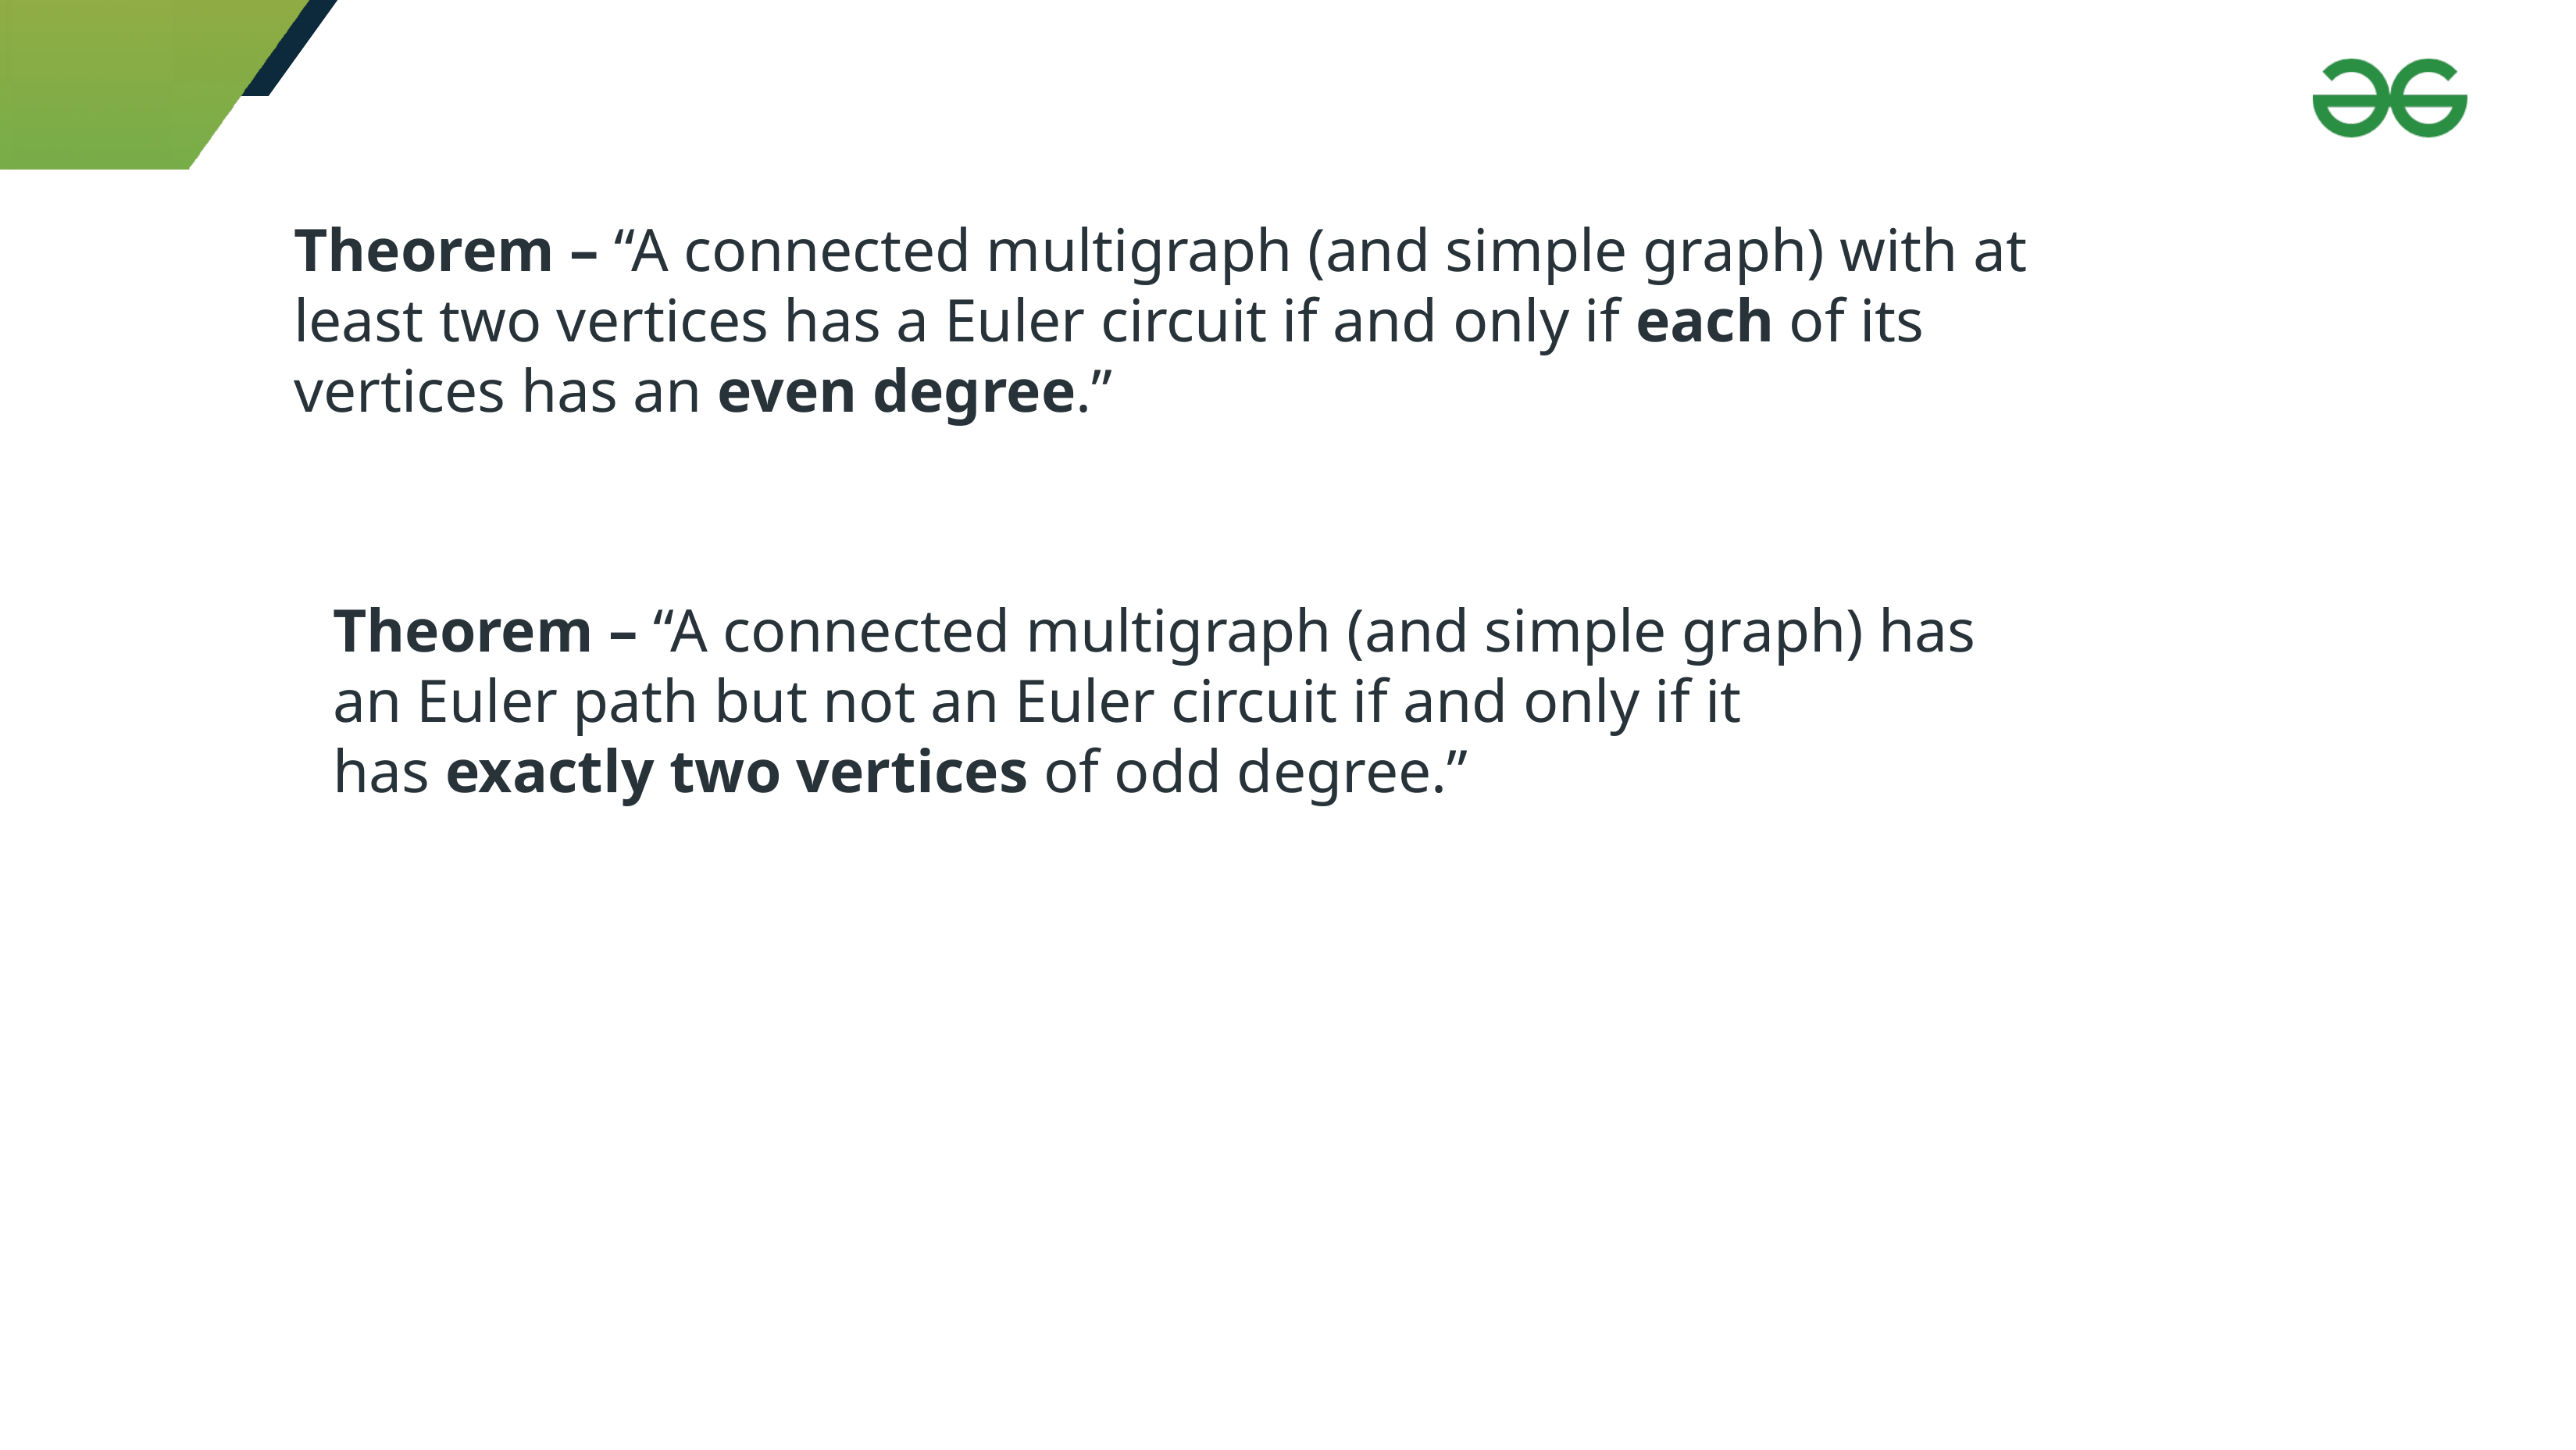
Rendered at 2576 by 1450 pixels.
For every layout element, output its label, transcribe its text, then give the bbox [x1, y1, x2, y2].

text_box Theorem – “A connected multigraph (and simple graph) has an Euler path but not an Euler circuit if and only if it has exactly two vertices of odd degree.” [321, 588, 2040, 811]
picture [2313, 59, 2467, 138]
picture [0, 0, 309, 170]
text_box Theorem – “A connected multigraph (and simple graph) with at least two vertices has a Euler circuit if and only if each of its vertices has an even degree.” [282, 207, 2069, 430]
